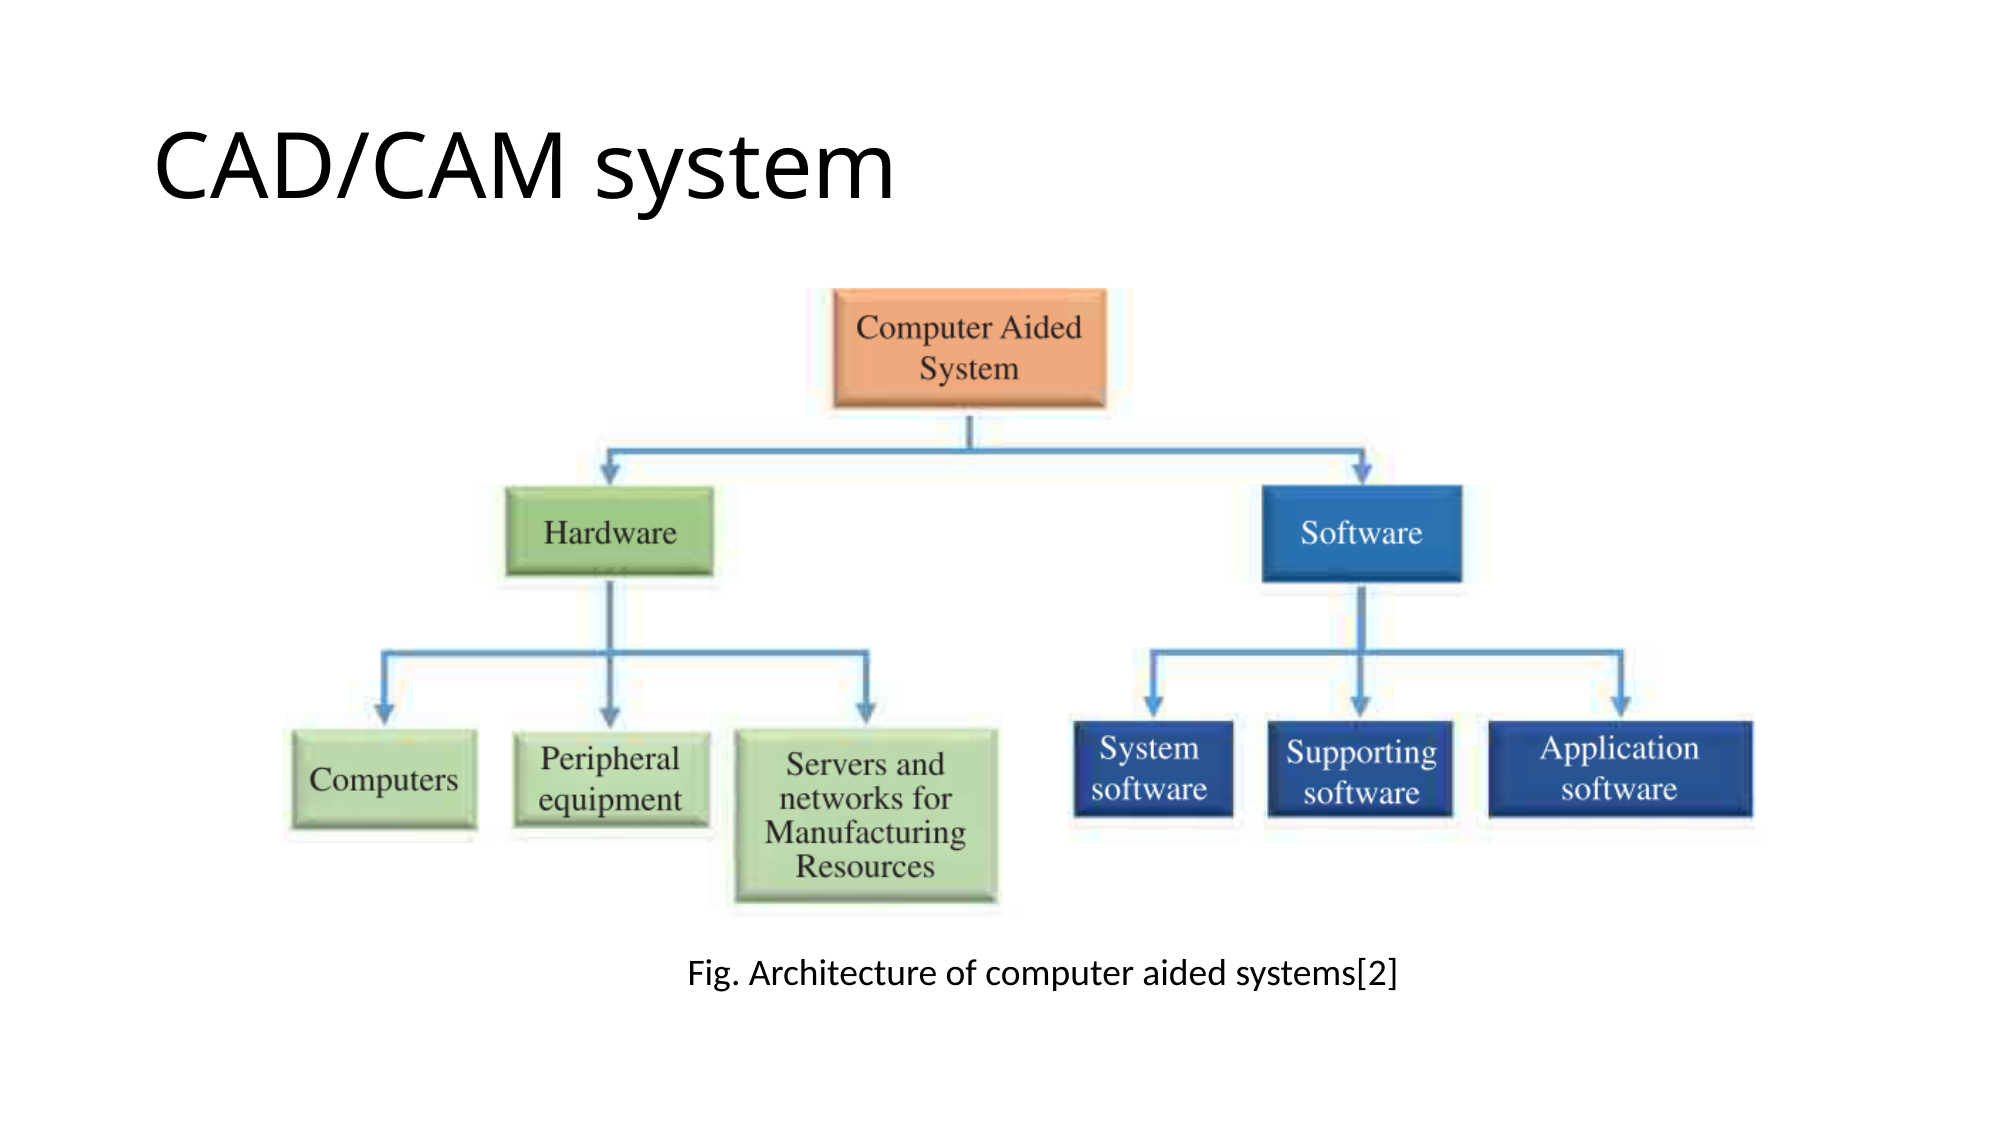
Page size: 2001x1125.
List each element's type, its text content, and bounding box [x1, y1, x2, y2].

text_box Fig. Architecture of computer aided systems[2] [672, 940, 1415, 1001]
title CAD/CAM system [137, 59, 1863, 278]
picture [280, 277, 1764, 917]
